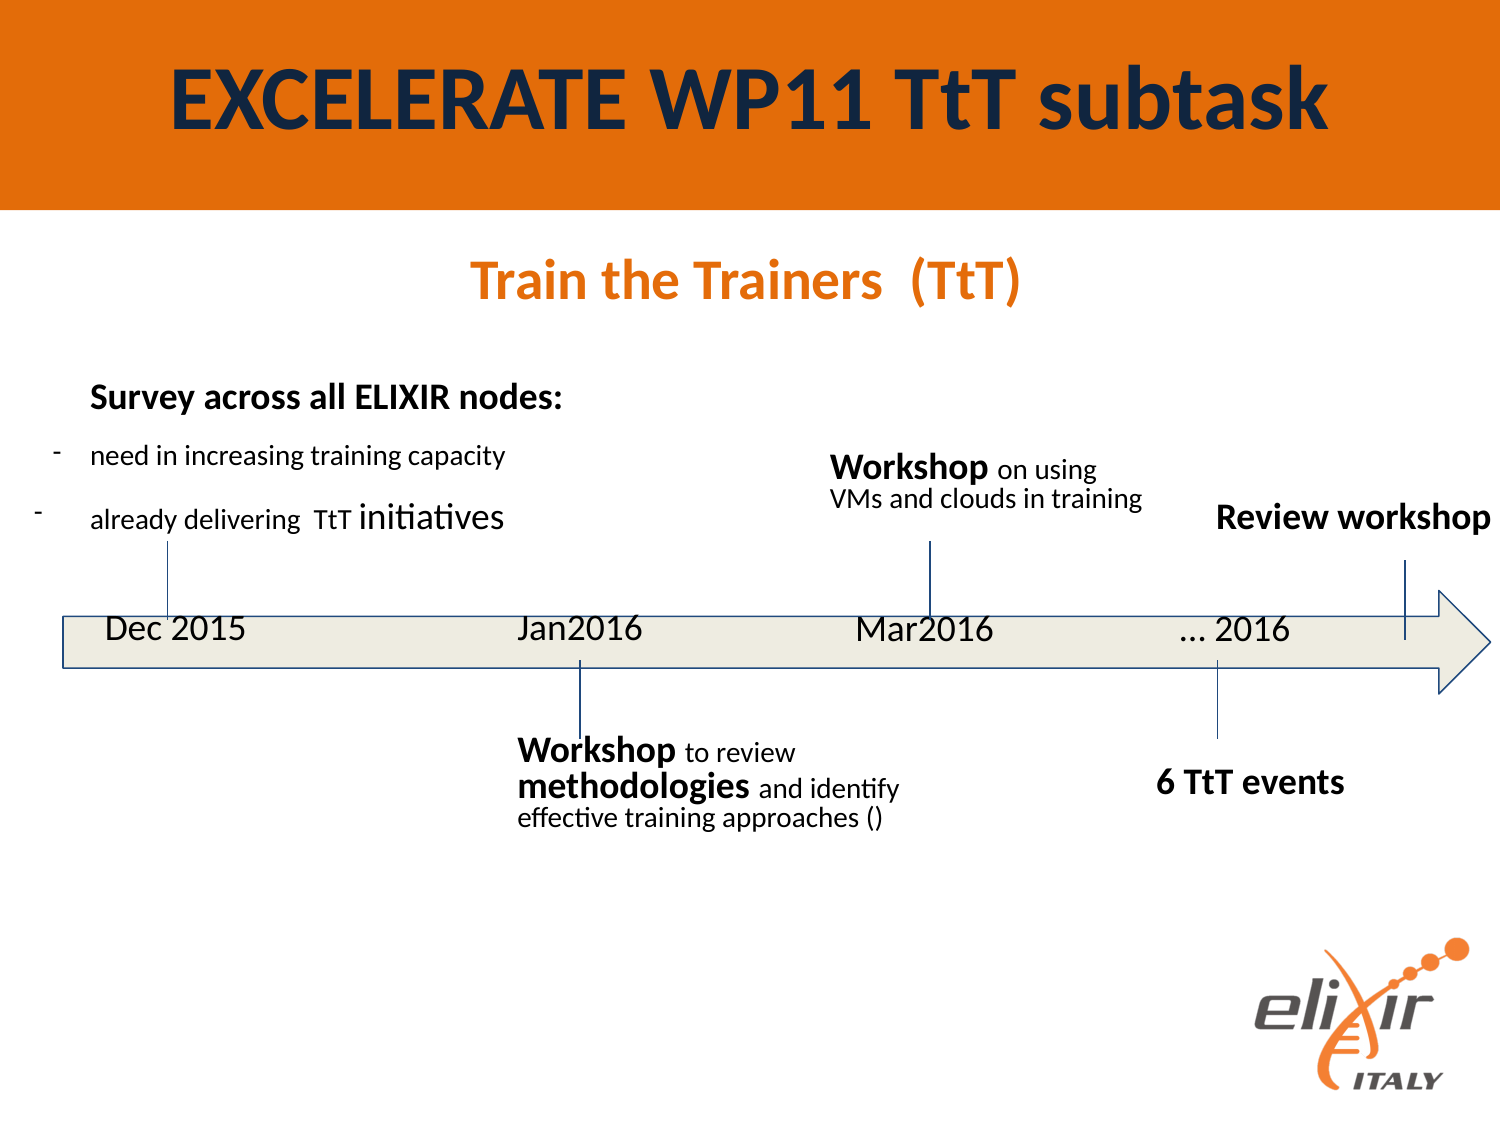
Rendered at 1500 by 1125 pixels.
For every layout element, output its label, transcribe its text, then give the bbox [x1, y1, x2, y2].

text_box 6 TtT events [1141, 735, 1398, 833]
picture [1228, 914, 1500, 1125]
title EXCELERATE WP11 TtT subtask [75, 24, 1425, 182]
text_box Review workshop [1200, 477, 1500, 561]
text_box [1377, 590, 1491, 694]
text_box Jan2016 [427, 604, 662, 656]
text_box [63, 616, 765, 669]
text_box … 2016 [1089, 588, 1377, 672]
text_box [0, 0, 1500, 211]
text_box Dec 2015 [14, 604, 287, 656]
text_box Mar2016 [765, 588, 1052, 672]
text_box Workshop to review methodologies and identify effective training approaches () [427, 705, 920, 863]
text_box Workshop on using VMs and clouds in training [739, 389, 1166, 576]
text_box [1052, 616, 1089, 669]
list Train the Trainers (TtT) [26, 248, 1480, 352]
text_box Survey across all ELIXIR nodes: need in increasing training capacity already delivering TtT initiatives [0, 360, 581, 548]
